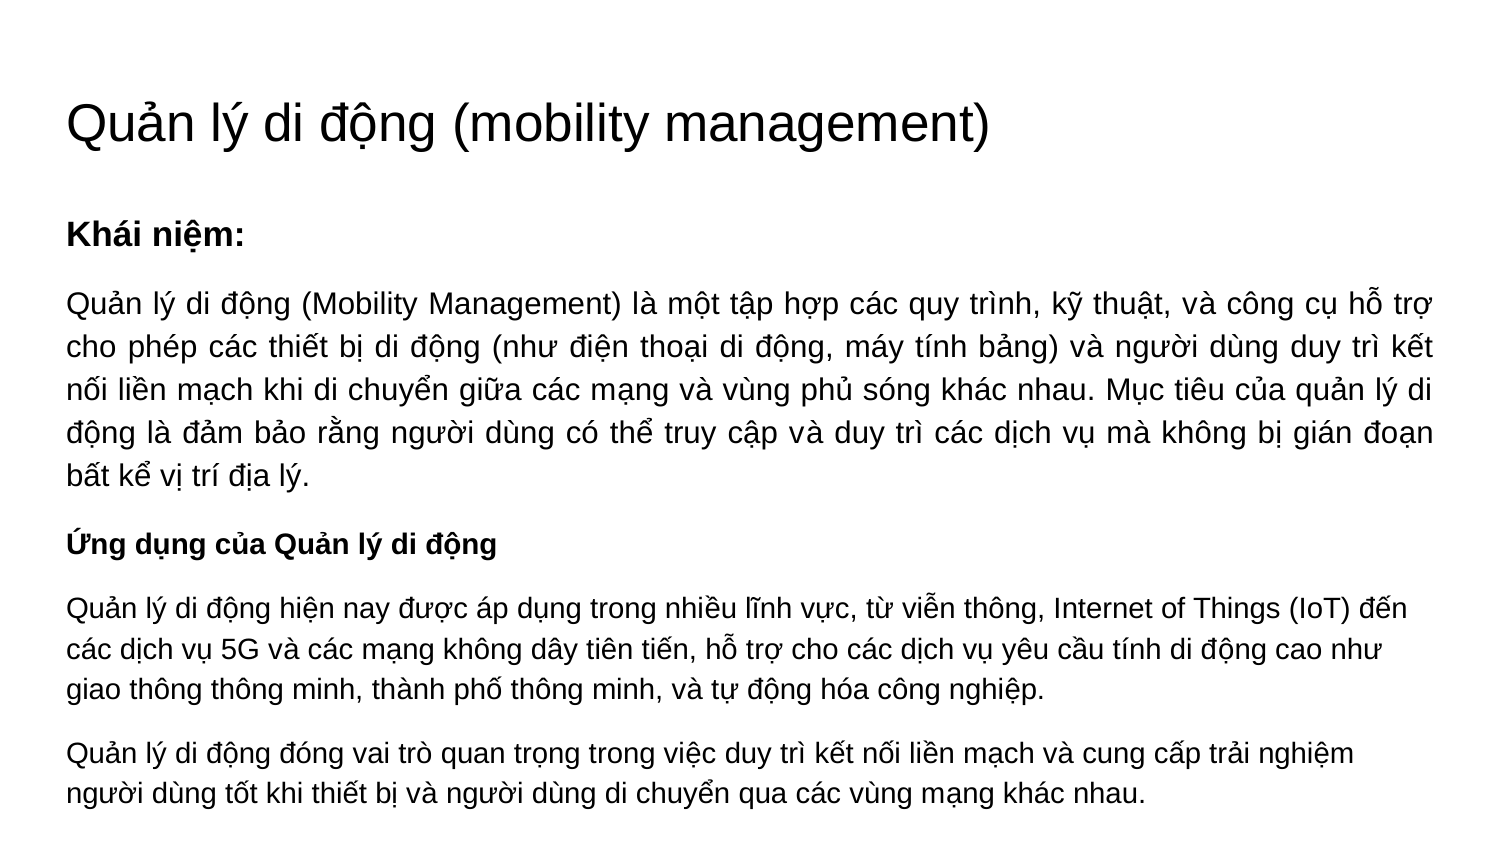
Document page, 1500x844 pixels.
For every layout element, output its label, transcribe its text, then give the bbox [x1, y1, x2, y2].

list Khái niệm: Quản lý di động (Mobility Management) là một tập hợp các quy trình, kỹ thuật, và công cụ hỗ trợ cho phép các thiết bị di động (như điện thoại di động, máy tính bảng) và người dùng duy trì kết nối liền mạch khi di chuyển giữa các mạng và vùng phủ sóng khác nhau. Mục tiêu của quản lý di động là đảm bảo rằng người dùng có thể truy cập và duy trì các dịch vụ mà không bị gián đoạn bất kể vị trí địa lý. Ứng dụng của Quản lý di động Quản lý di động hiện nay được áp dụng trong nhiều lĩnh vực, từ viễn thông, Internet of Things (IoT) đến các dịch vụ 5G và các mạng không dây tiên tiến, hỗ trợ cho các dịch vụ yêu cầu tính di động cao như giao thông thông minh, thành phố thông minh, và tự động hóa công nghiệp. Quản lý di động đóng vai trò quan trọng trong việc duy trì kết nối liền mạch và cung cấp trải nghiệm người dùng tốt khi thiết bị và người dùng di chuyển qua các vùng mạng khác nhau. [51, 190, 1449, 831]
title Quản lý di động (mobility management) [51, 72, 1449, 167]
